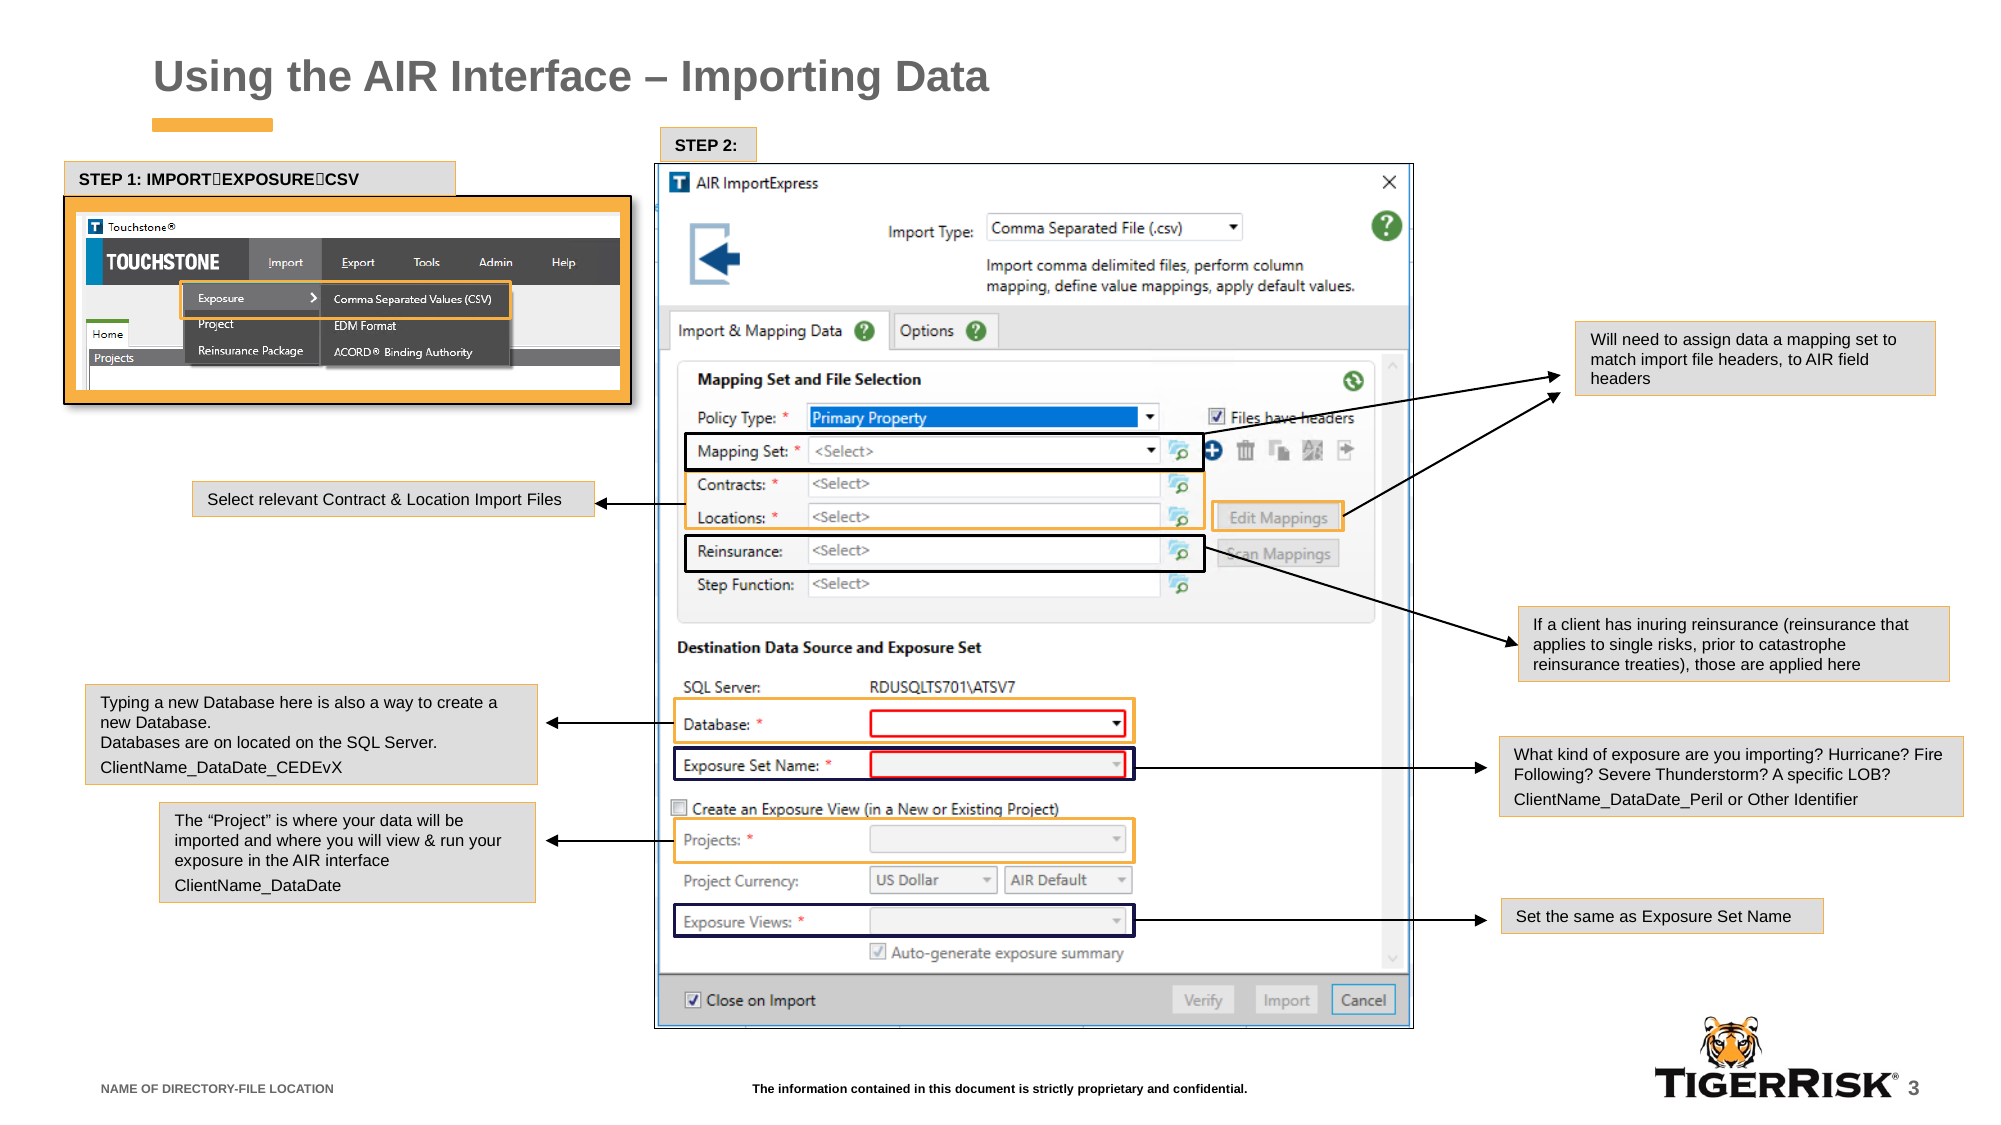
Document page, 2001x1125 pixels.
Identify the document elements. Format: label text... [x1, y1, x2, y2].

picture [654, 162, 1414, 1029]
text_box What kind of exposure are you importing? Hurricane? Fire Following? Severe Thunderstorm? A specific LOB? ClientName_DataDate_Peril or Other Identifier [1499, 736, 1964, 817]
text_box Will need to assign data a mapping set to match import file headers, to AIR field headers [1575, 321, 1936, 396]
text_box The “Project” is where your data will be imported and where you will view & run your exposure in the AIR interface ClientName_DataDate [159, 802, 536, 903]
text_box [63, 196, 632, 405]
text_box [1203, 546, 1519, 646]
text_box STEP 2: [660, 127, 757, 161]
text_box Set the same as Exposure Set Name [1501, 898, 1824, 934]
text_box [1203, 374, 1562, 434]
title Using the AIR Interface – Importing Data [138, 40, 1751, 109]
text_box Select relevant Contract & Location Import Files [192, 481, 595, 517]
text_box Typing a new Database here is also a way to create a new Database. Databases are on located on the SQL Server. ClientName_DataDate_CEDEvX [85, 684, 538, 785]
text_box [1342, 440, 1562, 517]
text_box If a client has inuring reinsurance (reinsurance that applies to single risks, prior to catastrophe reinsurance treaties), those are applied here [1518, 606, 1950, 682]
text_box STEP 1: IMPORTEXPOSURECSV [64, 161, 456, 194]
picture [1651, 1009, 1902, 1098]
